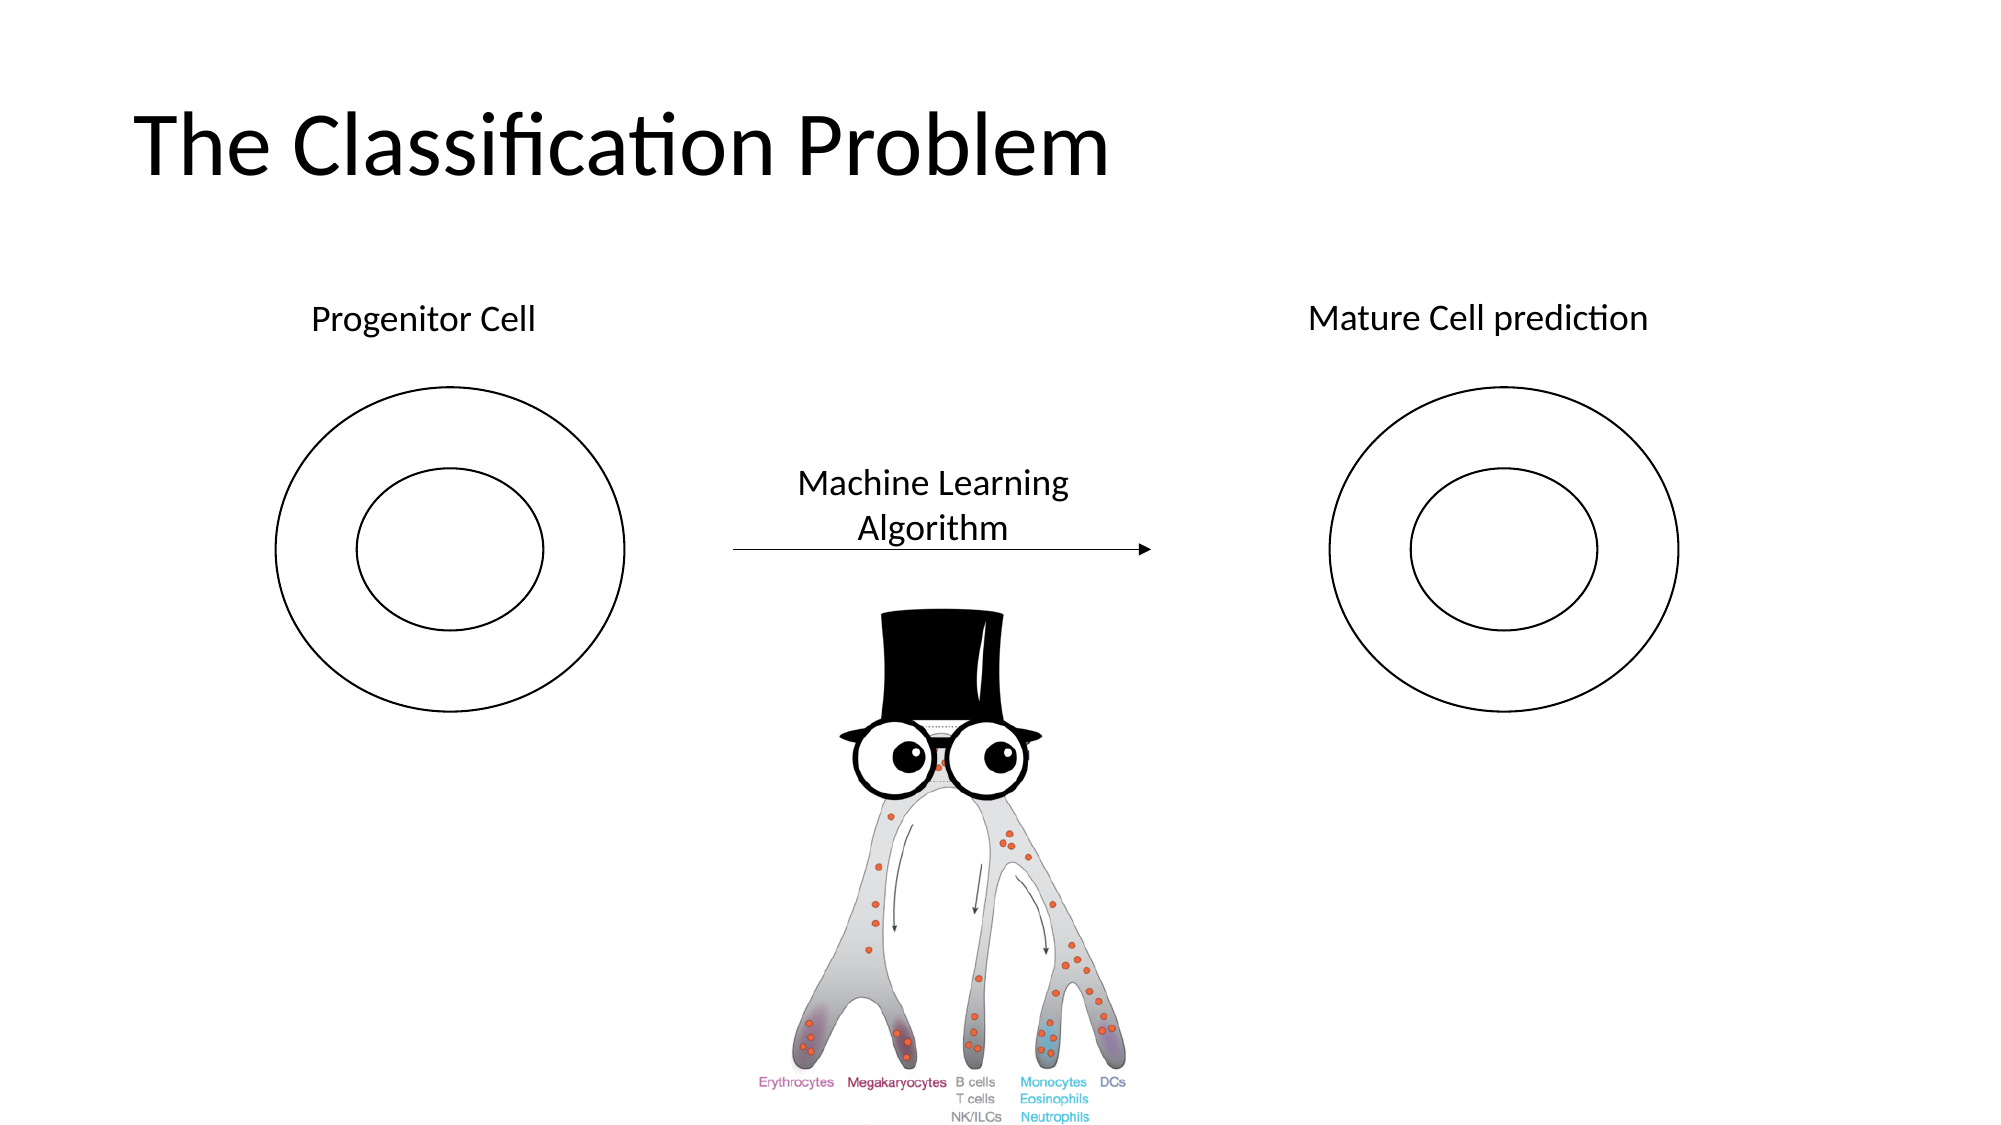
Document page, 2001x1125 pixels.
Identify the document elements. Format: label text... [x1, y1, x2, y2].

text_box [1328, 386, 1680, 713]
text_box The Classification Problem [118, 76, 1330, 202]
picture [746, 593, 1152, 1125]
text_box Machine Learning Algorithm [779, 550, 1087, 555]
text_box Progenitor Cell [296, 287, 604, 347]
text_box Mature Cell prediction [1293, 285, 1715, 345]
text_box Machine Learning Algorithm [779, 450, 1087, 549]
text_box [274, 386, 626, 713]
